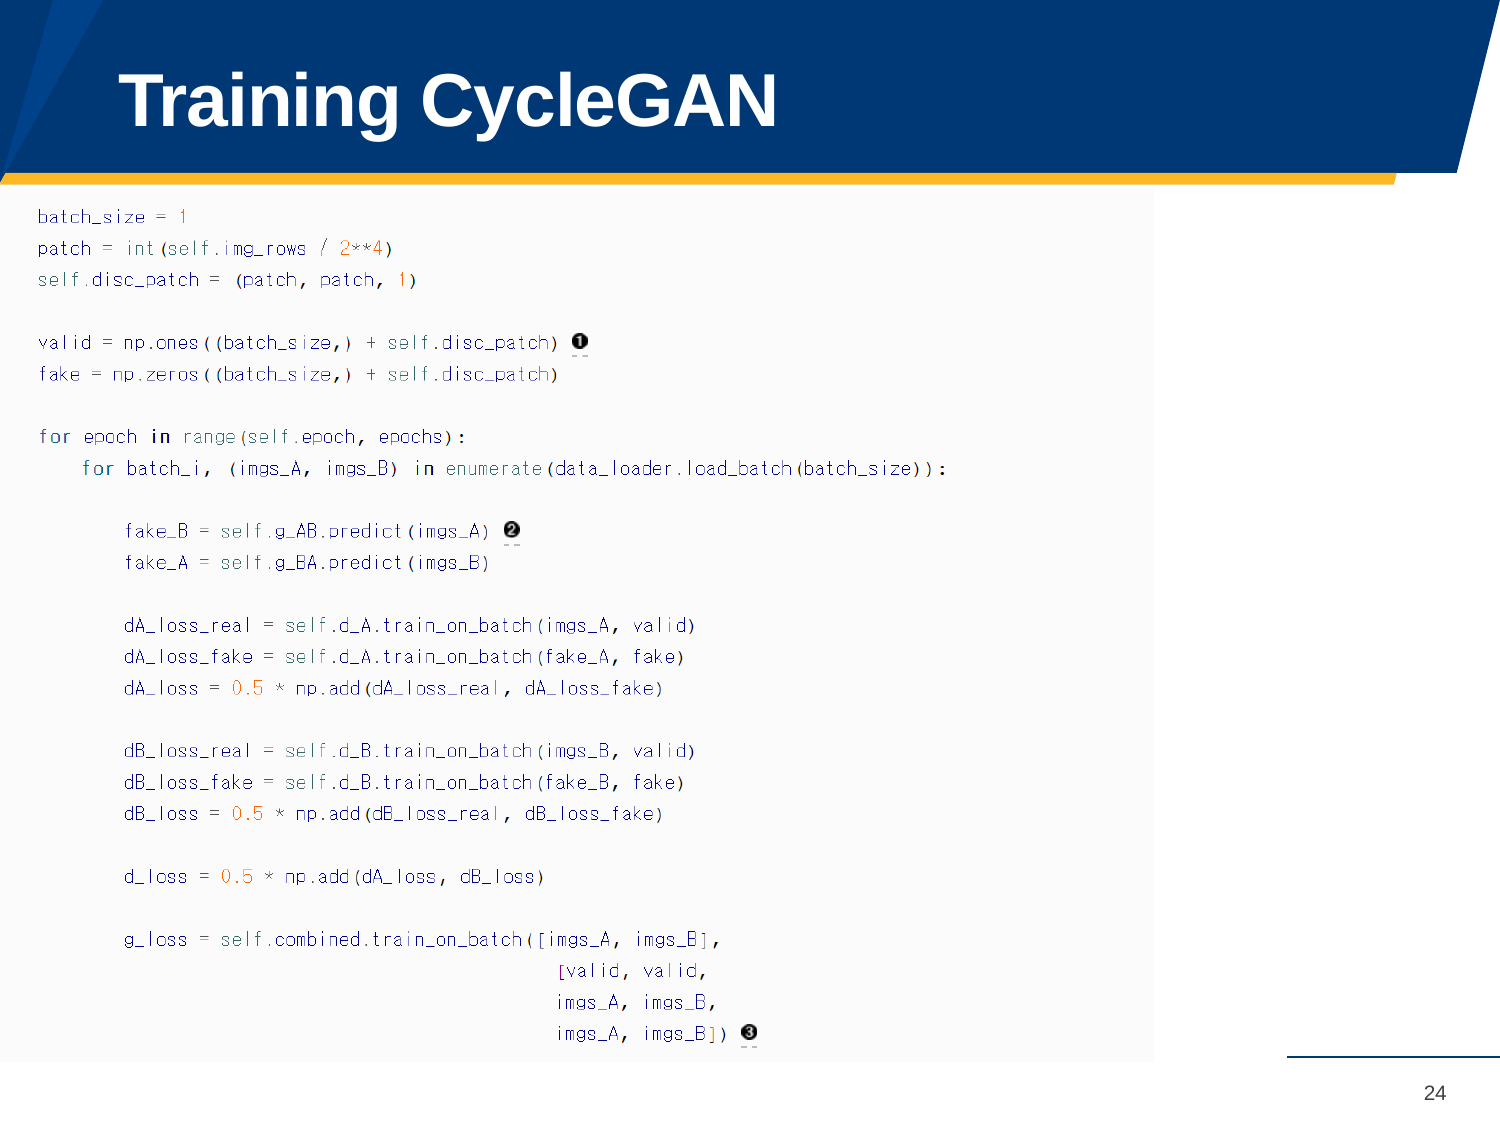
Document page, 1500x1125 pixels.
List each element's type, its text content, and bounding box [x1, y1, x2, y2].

title Training CycleGAN [103, 22, 1397, 171]
slide_number 24 [1366, 1061, 1462, 1122]
picture [0, 188, 1287, 1062]
